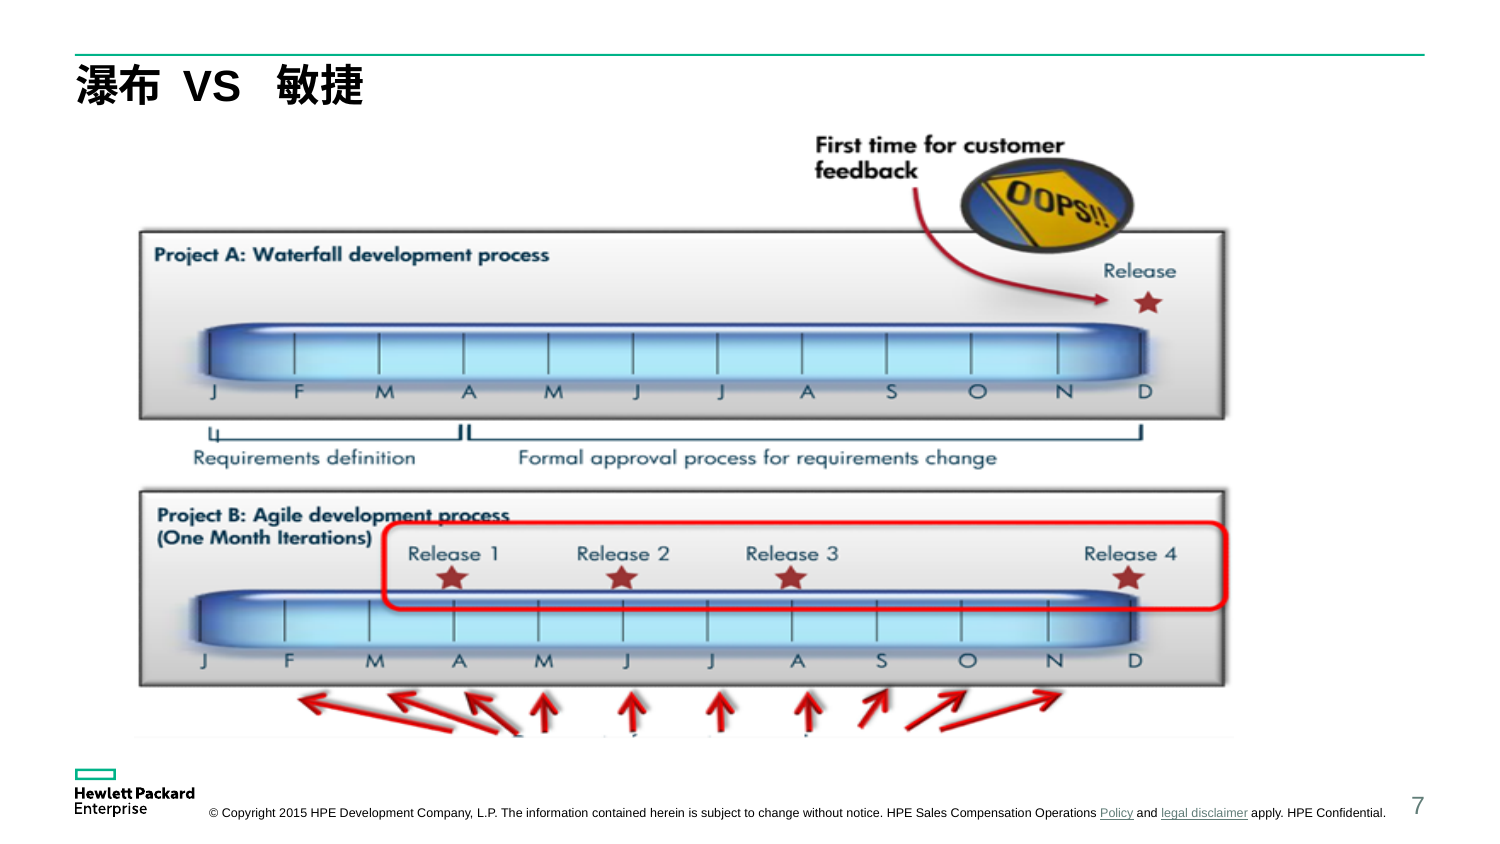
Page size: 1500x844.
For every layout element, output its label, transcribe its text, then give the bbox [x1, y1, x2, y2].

picture [134, 116, 1234, 745]
slide_number 7 [1359, 791, 1425, 820]
title 瀑布 VS 敏捷 [75, 63, 1425, 169]
